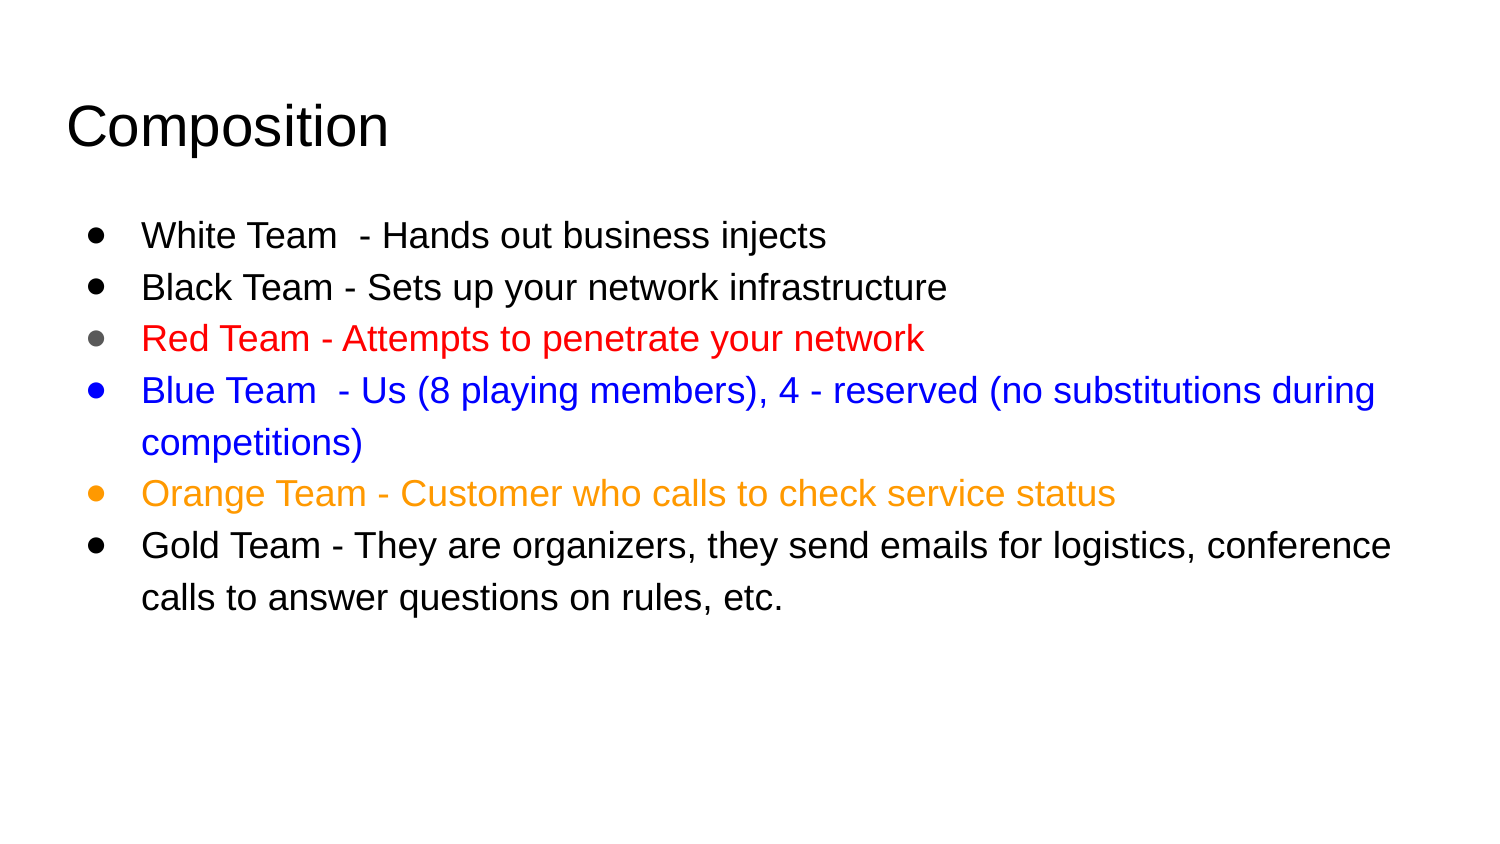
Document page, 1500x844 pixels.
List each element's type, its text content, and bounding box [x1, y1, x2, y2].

list White Team - Hands out business injects Black Team - Sets up your network infrastructure Red Team - Attempts to penetrate your network Blue Team - Us (8 playing members), 4 - reserved (no substitutions during competitions) Orange Team - Customer who calls to check service status Gold Team - They are organizers, they send emails for logistics, conference calls to answer questions on rules, etc. [51, 189, 1449, 750]
title Composition [51, 72, 1449, 167]
